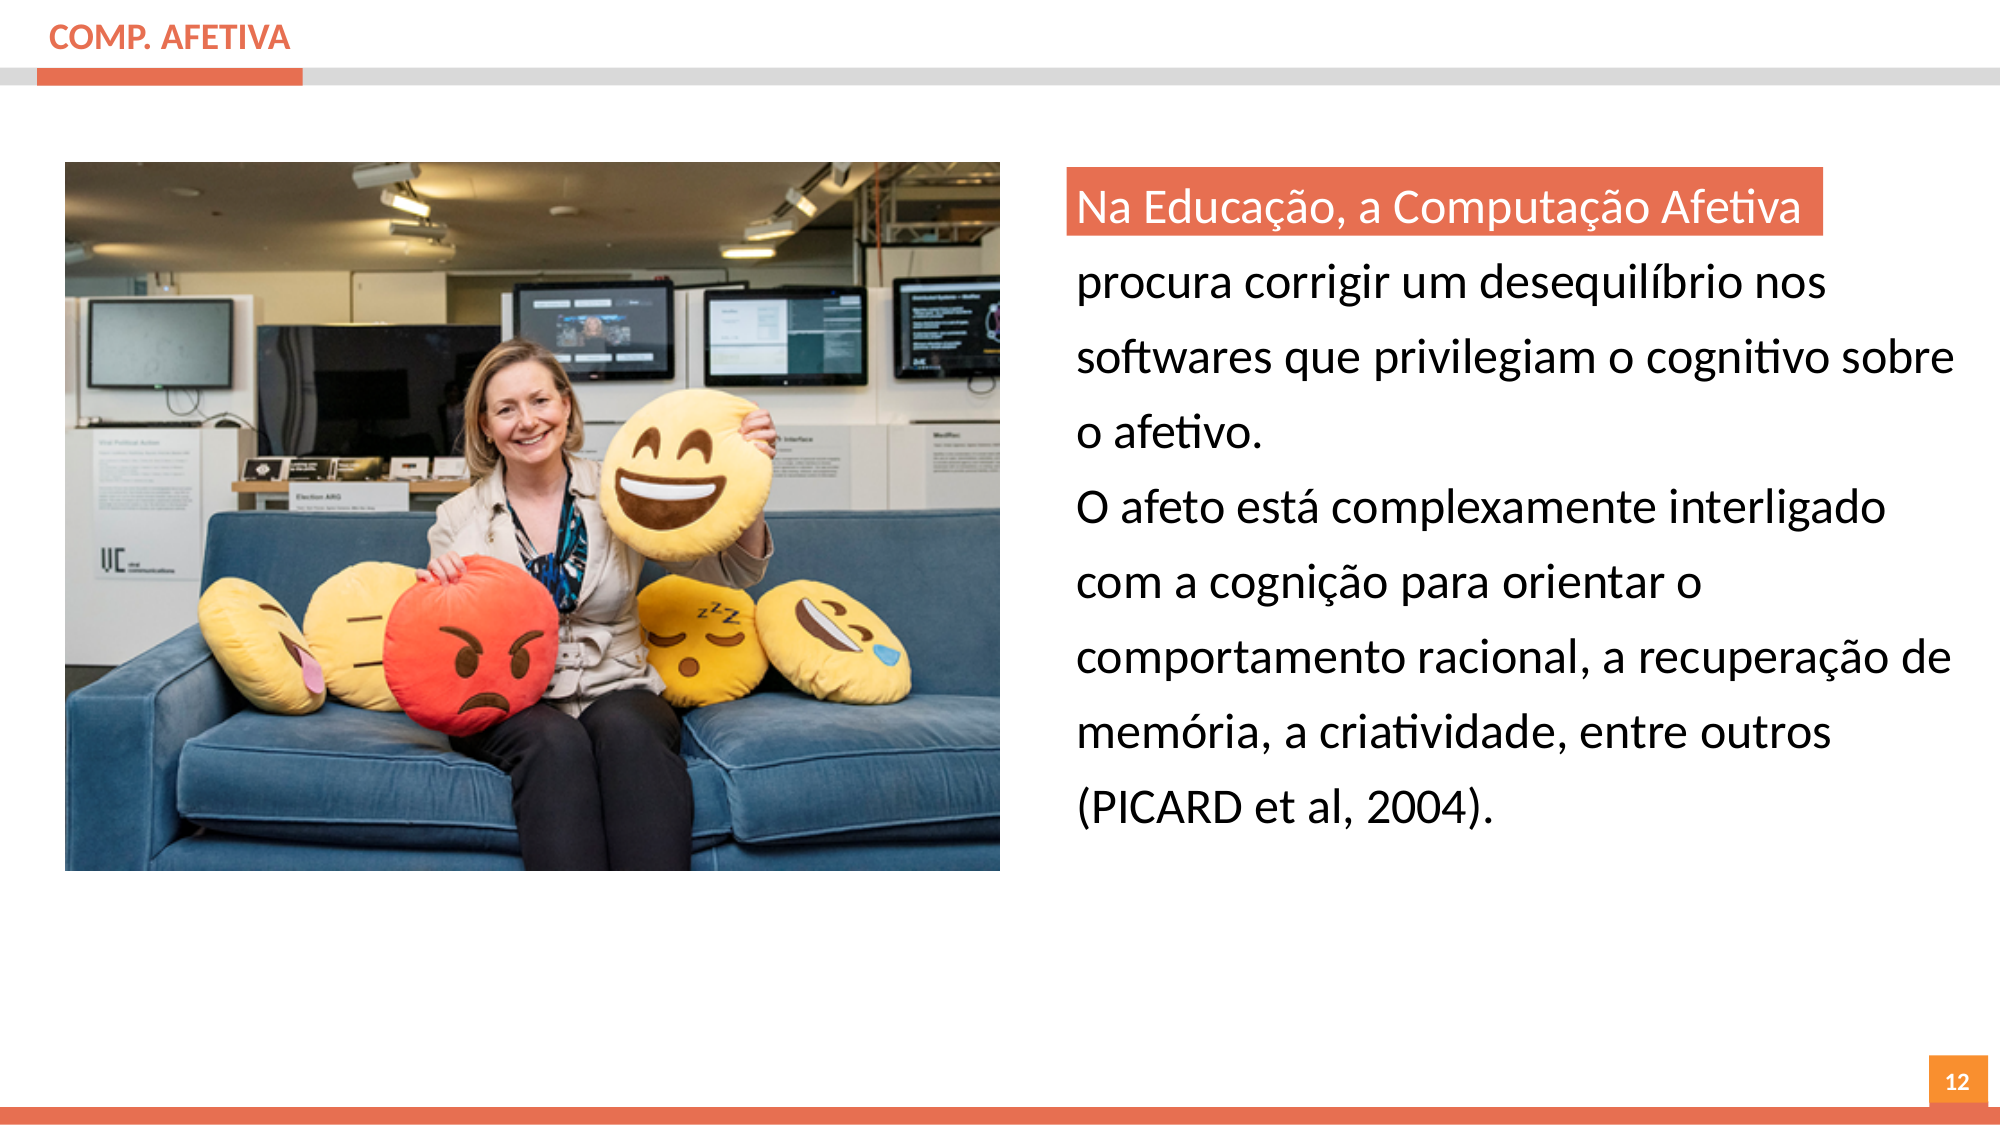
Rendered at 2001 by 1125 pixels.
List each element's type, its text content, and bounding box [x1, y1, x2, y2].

text_box [36, 67, 304, 87]
slide_number 12 [1895, 1050, 1986, 1106]
picture [65, 162, 1000, 871]
text_box [0, 67, 36, 86]
text_box [304, 67, 2000, 86]
text_box Na Educação, a Computação Afetiva procura corrigir um desequilíbrio nos softwares que privilegiam o cognitivo sobre o afetivo. O afeto está complexamente interligado com a cognição para orientar o comportamento racional, a recuperação de memória, a criatividade, entre outros (PICARD et al, 2004). [1061, 151, 1971, 842]
text_box [0, 1106, 2000, 1125]
text_box COMP. AFETIVA [34, 4, 313, 65]
